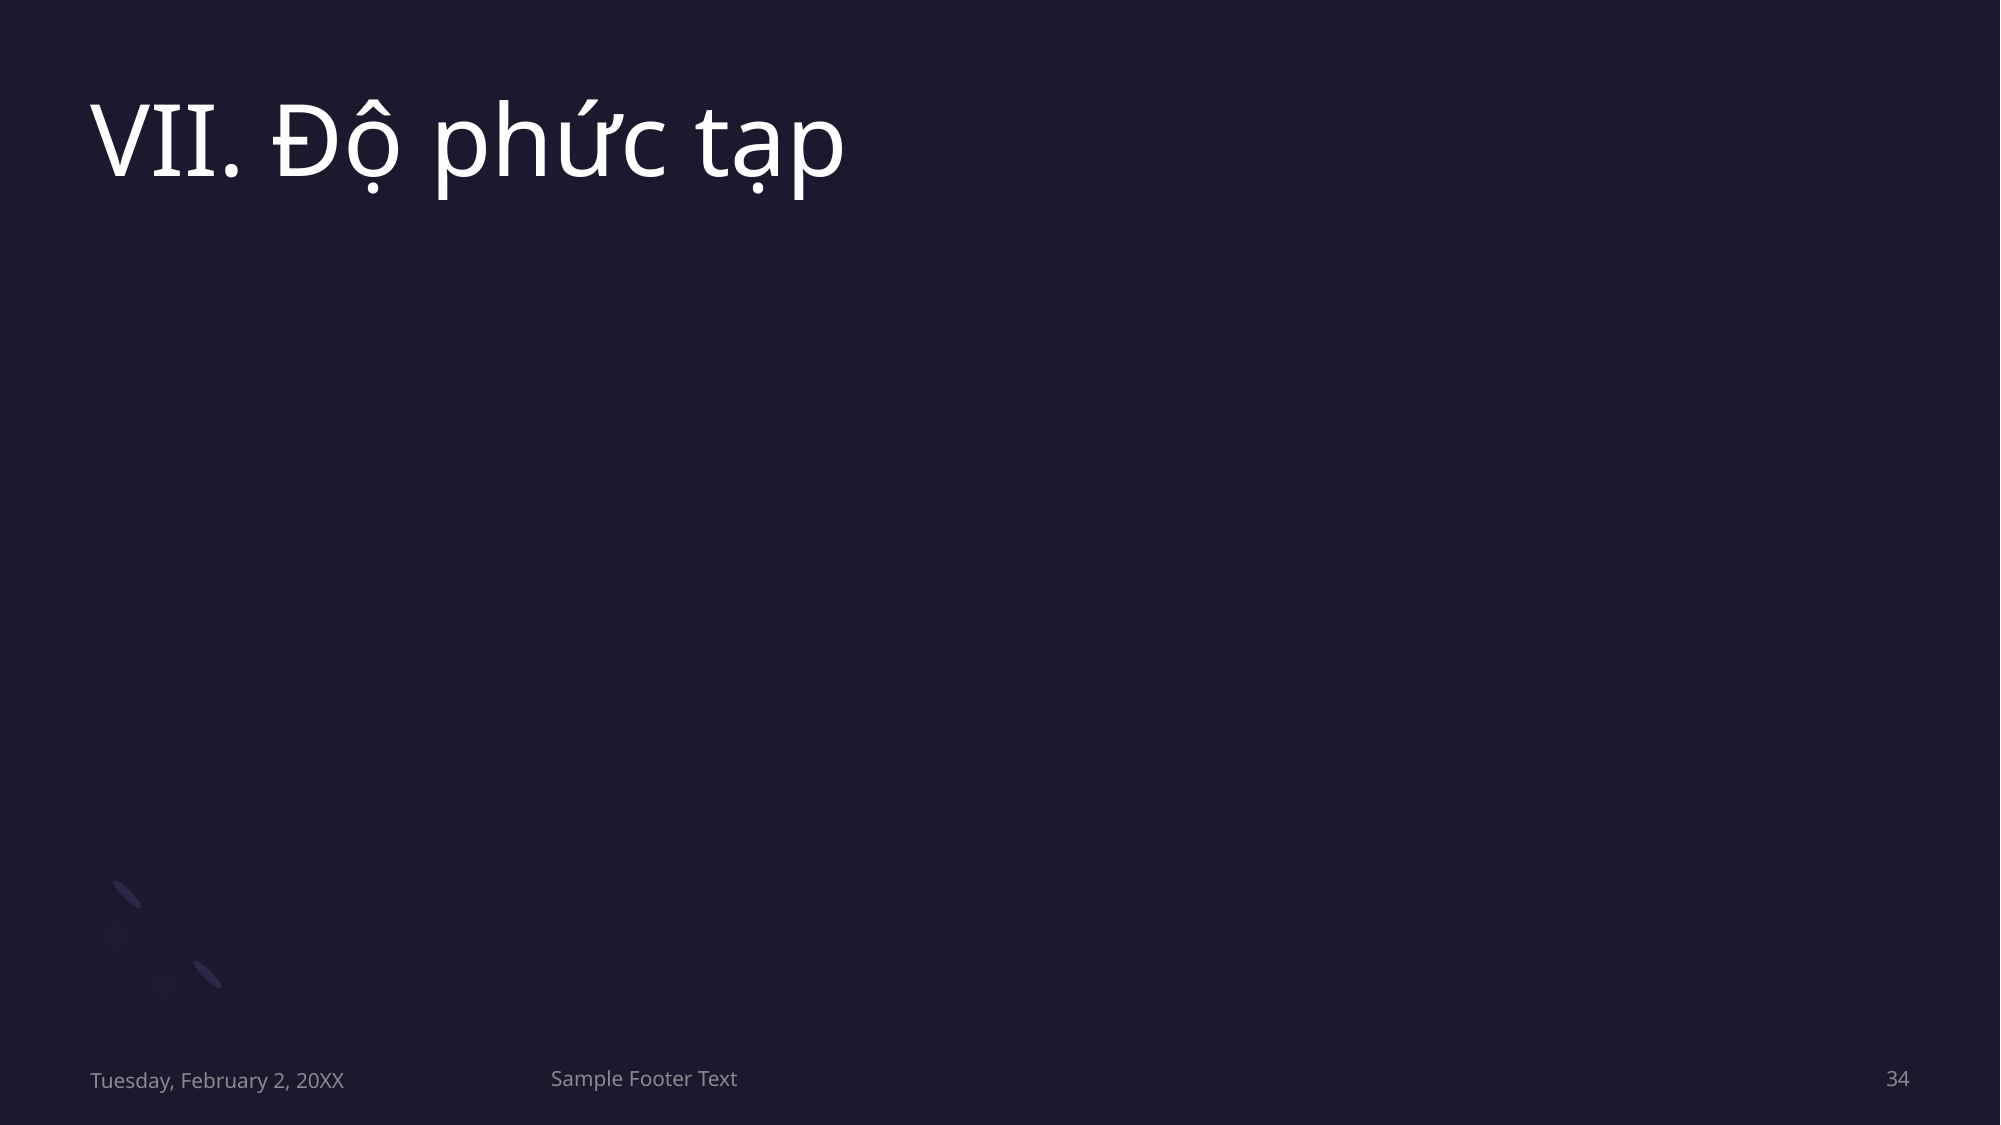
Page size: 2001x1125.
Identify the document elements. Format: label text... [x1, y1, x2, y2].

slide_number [90, 1067, 522, 1093]
slide_number 34 [1632, 1067, 1910, 1093]
footer Sample Footer Text [551, 1067, 1598, 1093]
title VII. Độ phức tạp [90, 90, 1910, 309]
